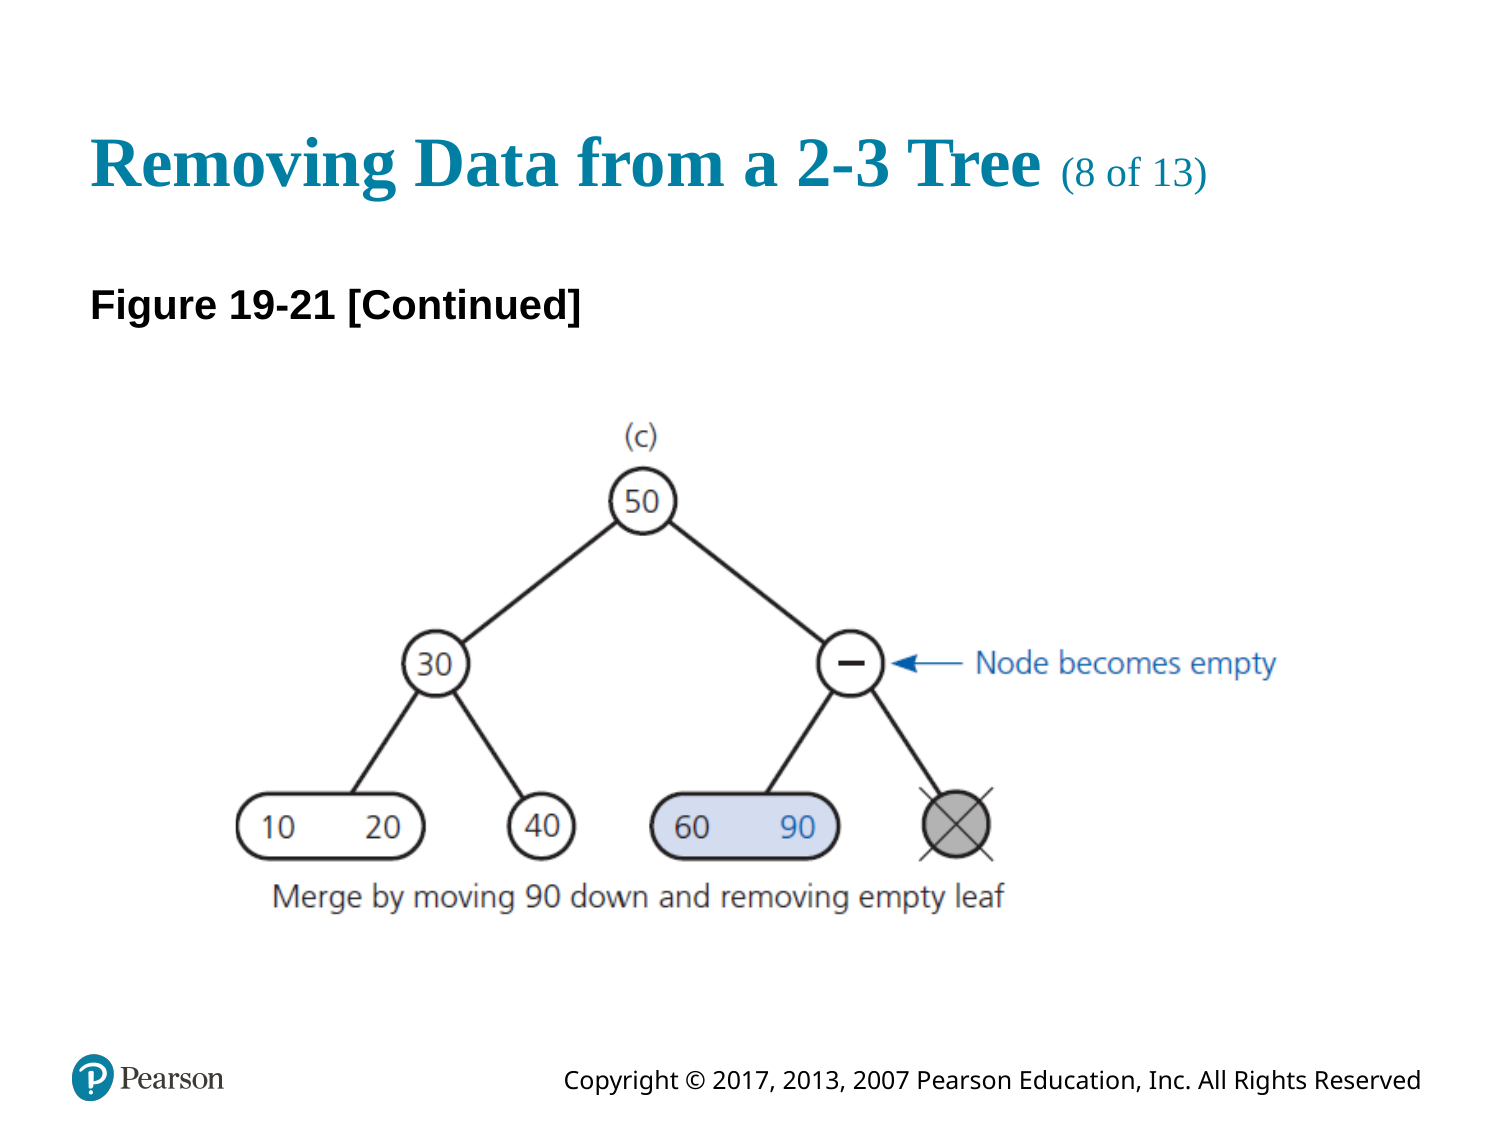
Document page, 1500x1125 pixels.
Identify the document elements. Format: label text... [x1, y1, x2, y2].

picture [80, 1063, 106, 1088]
picture [72, 1087, 83, 1101]
picture [235, 418, 1287, 918]
picture [72, 1054, 88, 1070]
title Removing Data from a 2-3 Tree (8 of 13) [75, 35, 1425, 216]
picture [98, 1054, 224, 1101]
list Figure 19-21 [Continued] [75, 262, 1425, 351]
